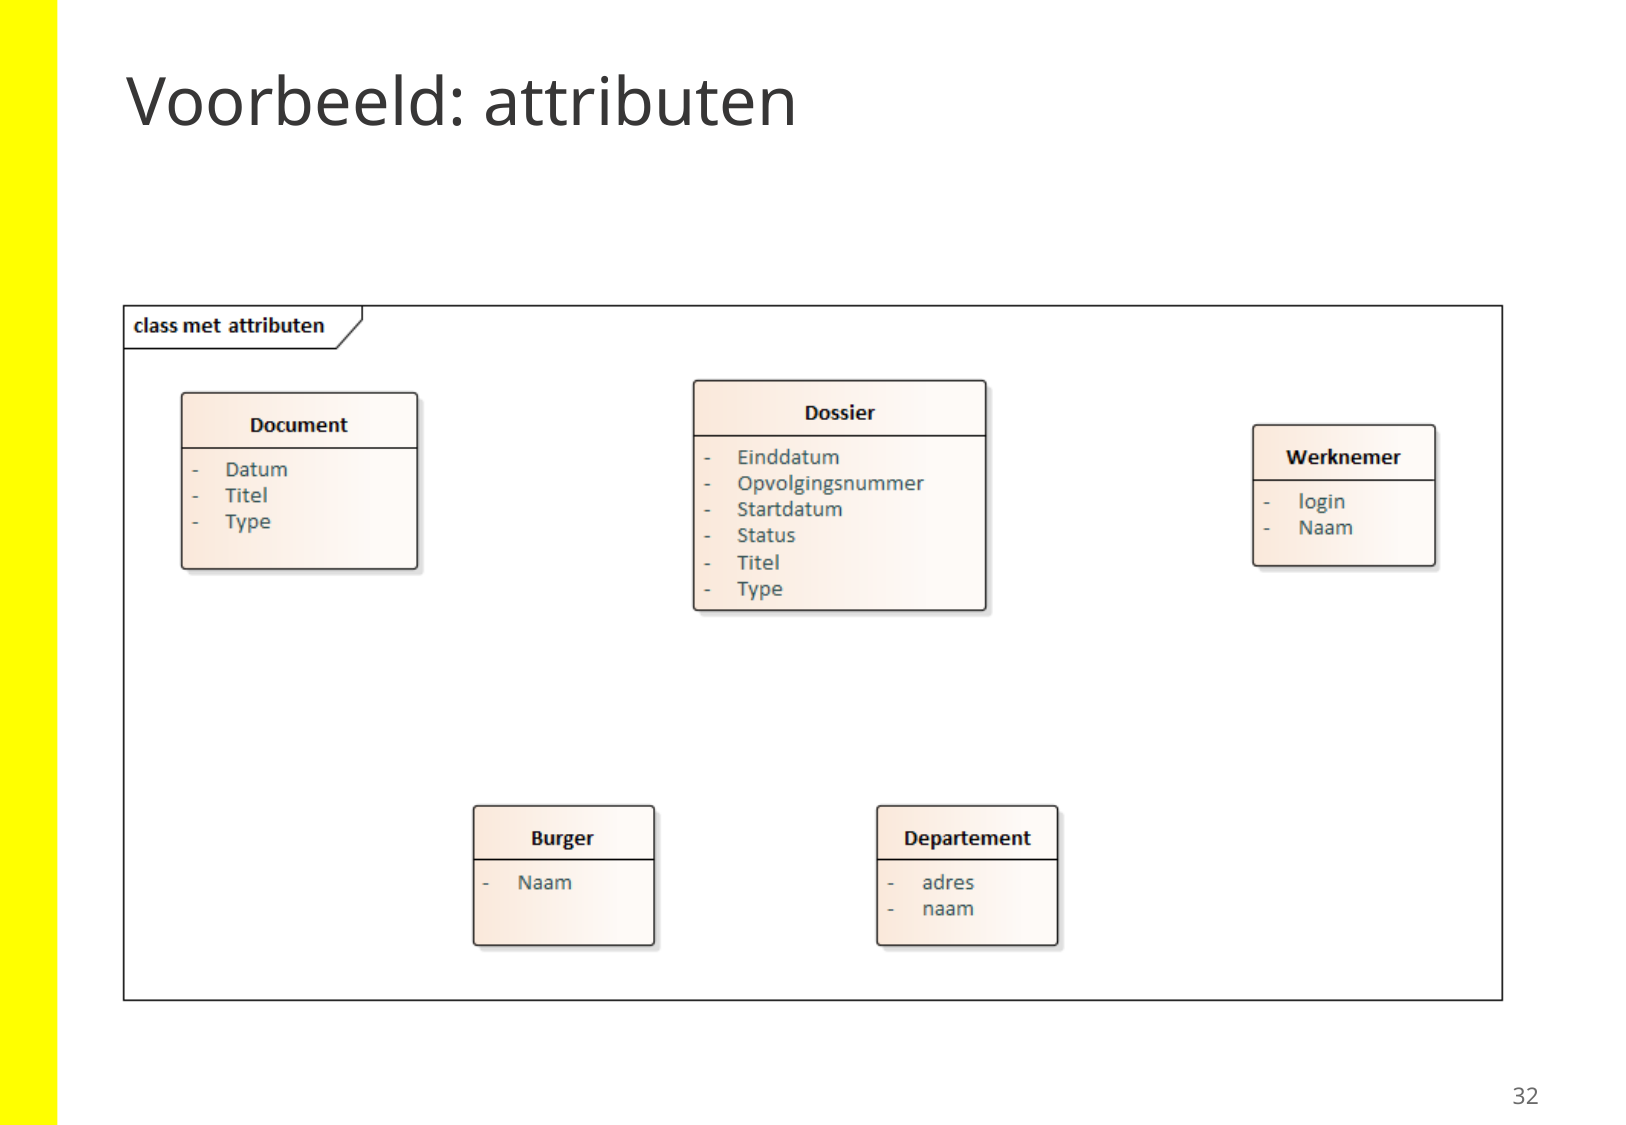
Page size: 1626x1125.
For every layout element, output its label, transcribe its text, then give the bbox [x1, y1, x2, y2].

title Voorbeeld: attributen [111, 59, 1514, 222]
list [111, 293, 1514, 1012]
slide_number 32 [1424, 1075, 1548, 1120]
